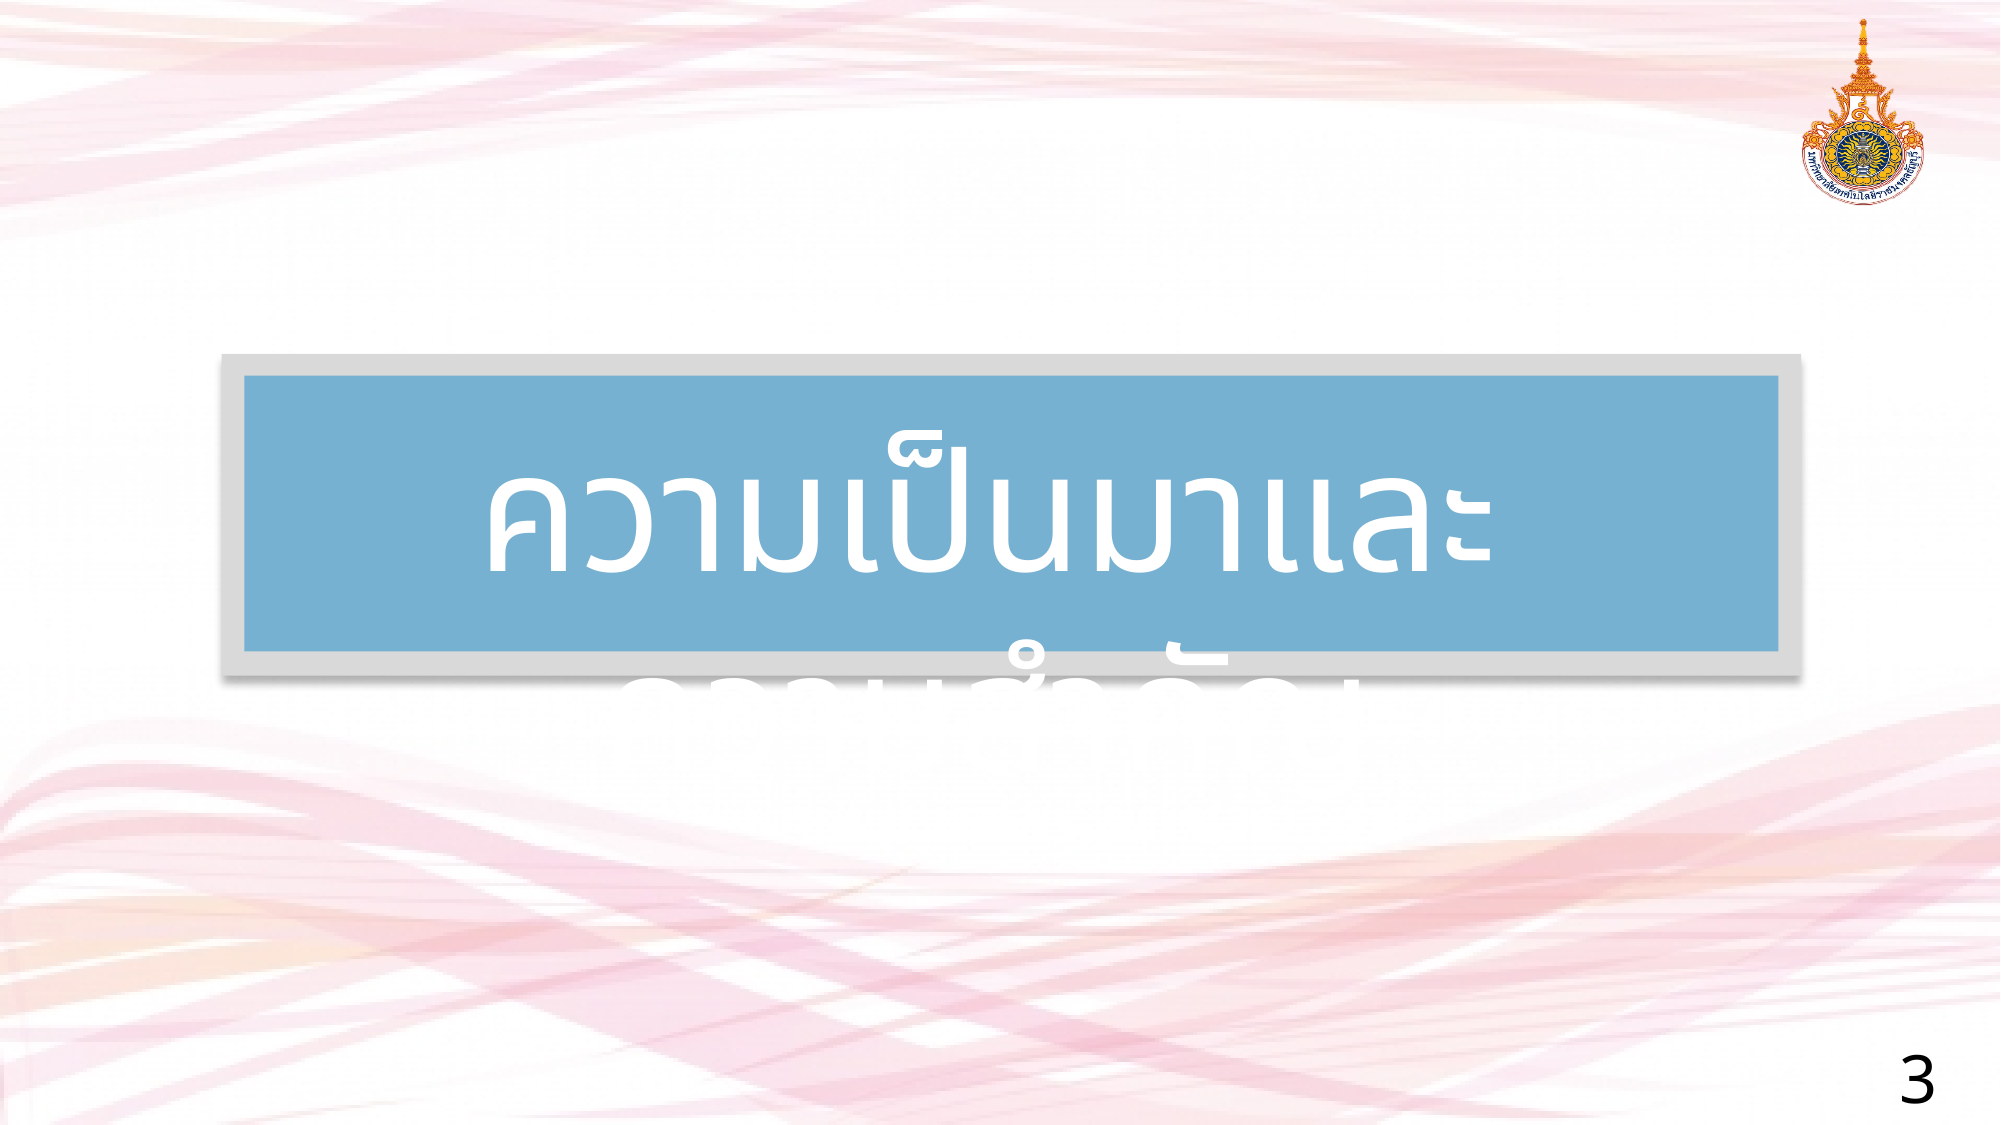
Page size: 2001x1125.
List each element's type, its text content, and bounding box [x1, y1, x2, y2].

text_box [219, 352, 1803, 678]
text_box [242, 373, 1781, 653]
picture [0, 0, 2001, 1125]
text_box ความเป็นมาและความสำคัญ [331, 397, 1645, 812]
text_box 3 [1885, 1029, 1963, 1124]
